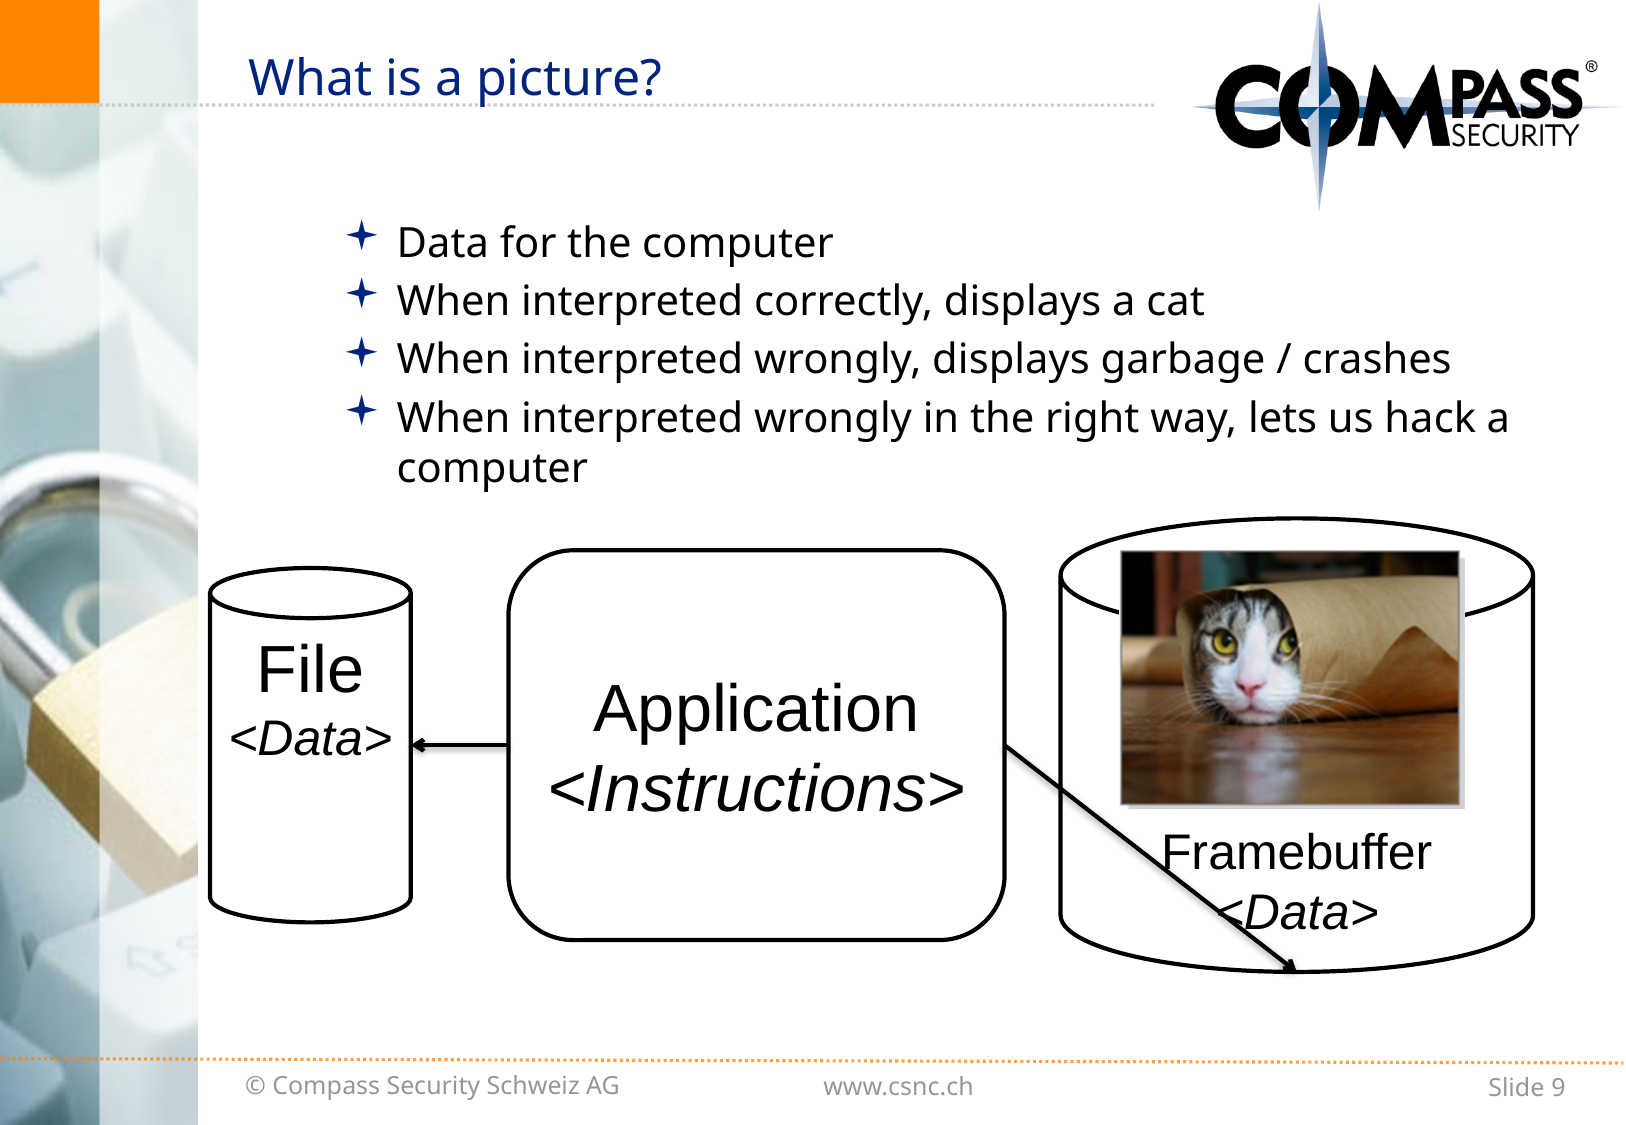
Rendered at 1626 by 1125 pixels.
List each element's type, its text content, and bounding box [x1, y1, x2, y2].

text_box Framebuffer <Data> [1058, 516, 1536, 975]
picture [1192, 1, 1624, 212]
picture [0, 0, 198, 1125]
picture [1119, 549, 1465, 810]
text_box Application <Instructions> [506, 548, 1007, 943]
title What is a picture? [233, 0, 1144, 151]
text_box File <Data> [207, 565, 413, 925]
list Data for the computer When interpreted correctly, displays a cat When interpreted wrongly, displays garbage / crashes When interpreted wrongly in the right way, lets us hack a computer [233, 208, 1584, 1033]
